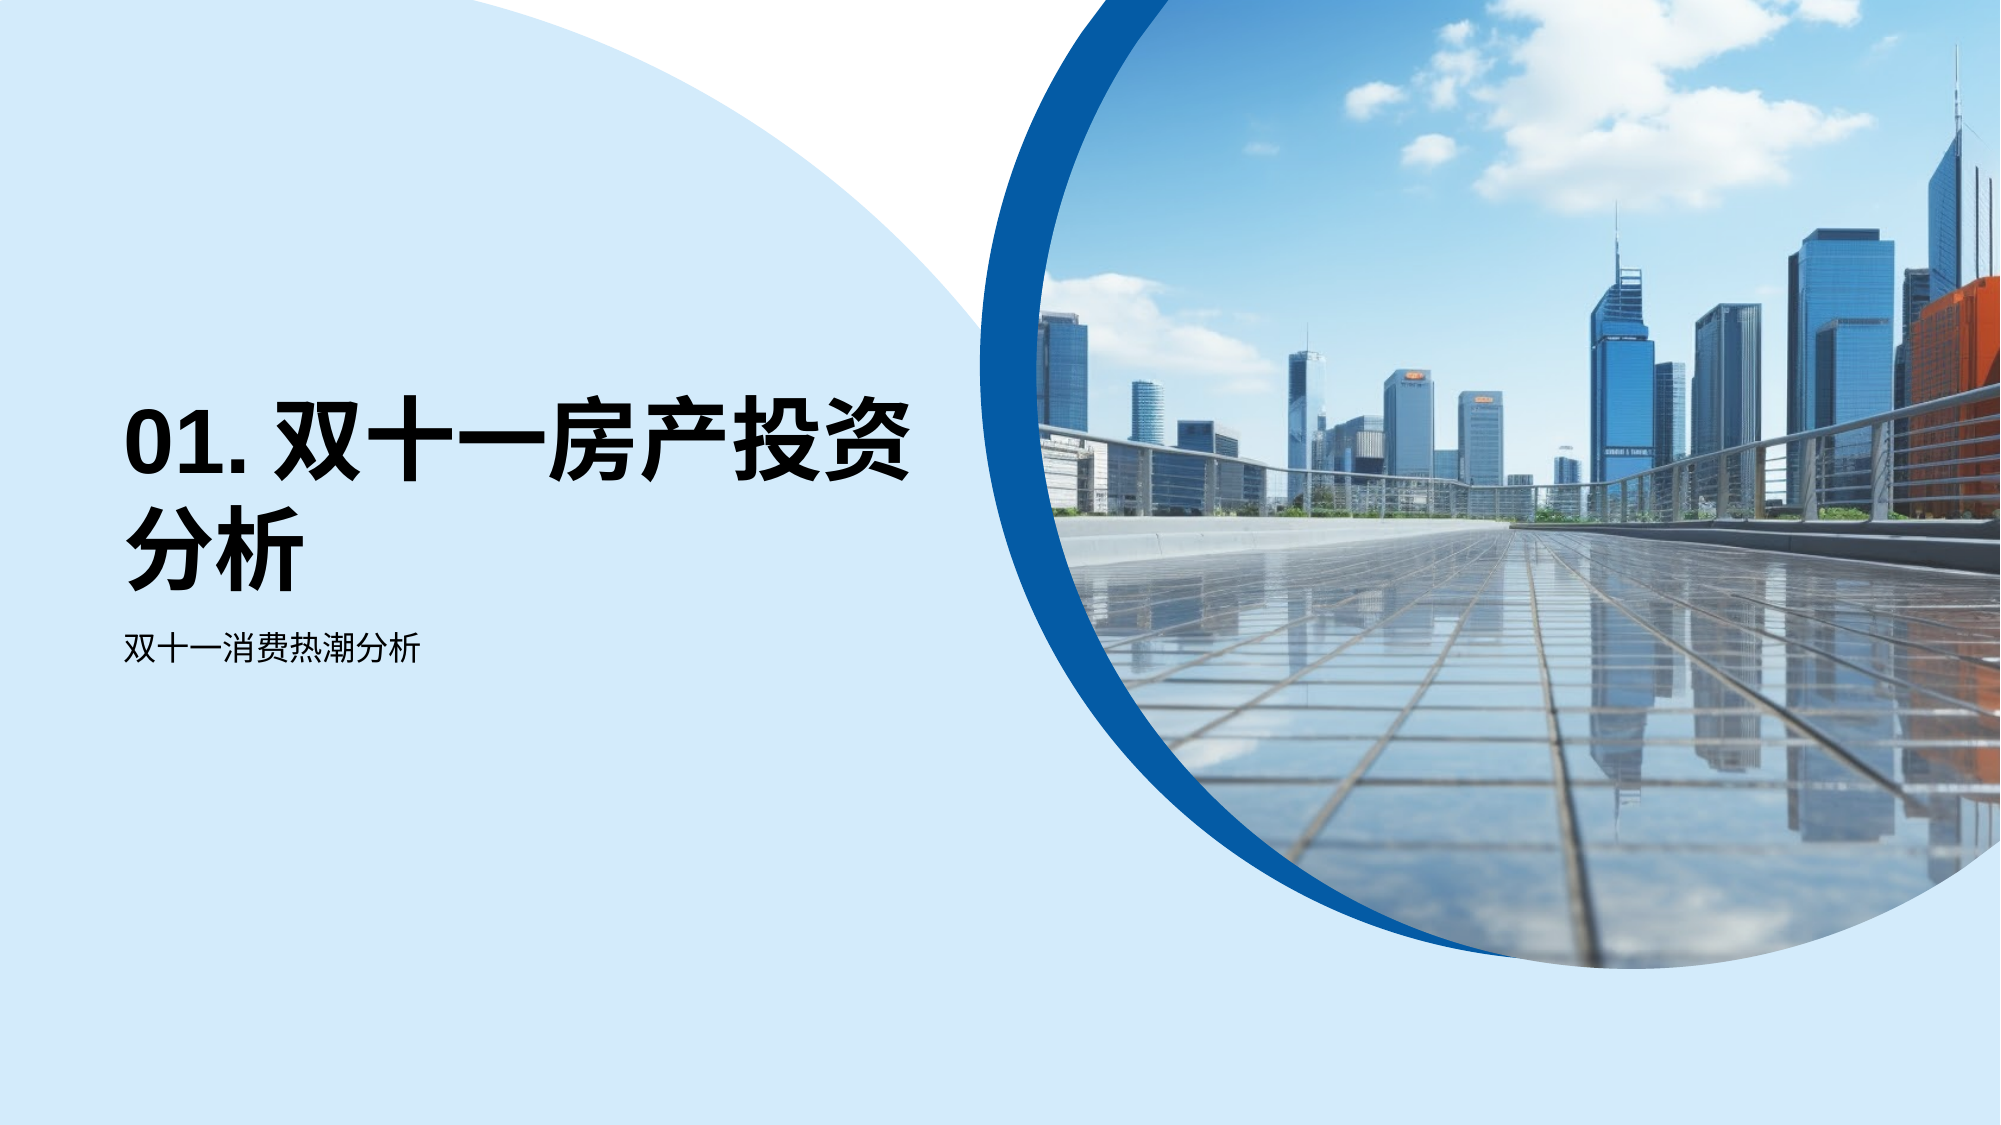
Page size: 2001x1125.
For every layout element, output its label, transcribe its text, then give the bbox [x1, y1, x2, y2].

list 双十一消费热潮分析 [108, 611, 947, 759]
title 01.双十一房产投资分析 [108, 398, 947, 610]
title 决策效率提升策略 [1036, 0, 2000, 969]
